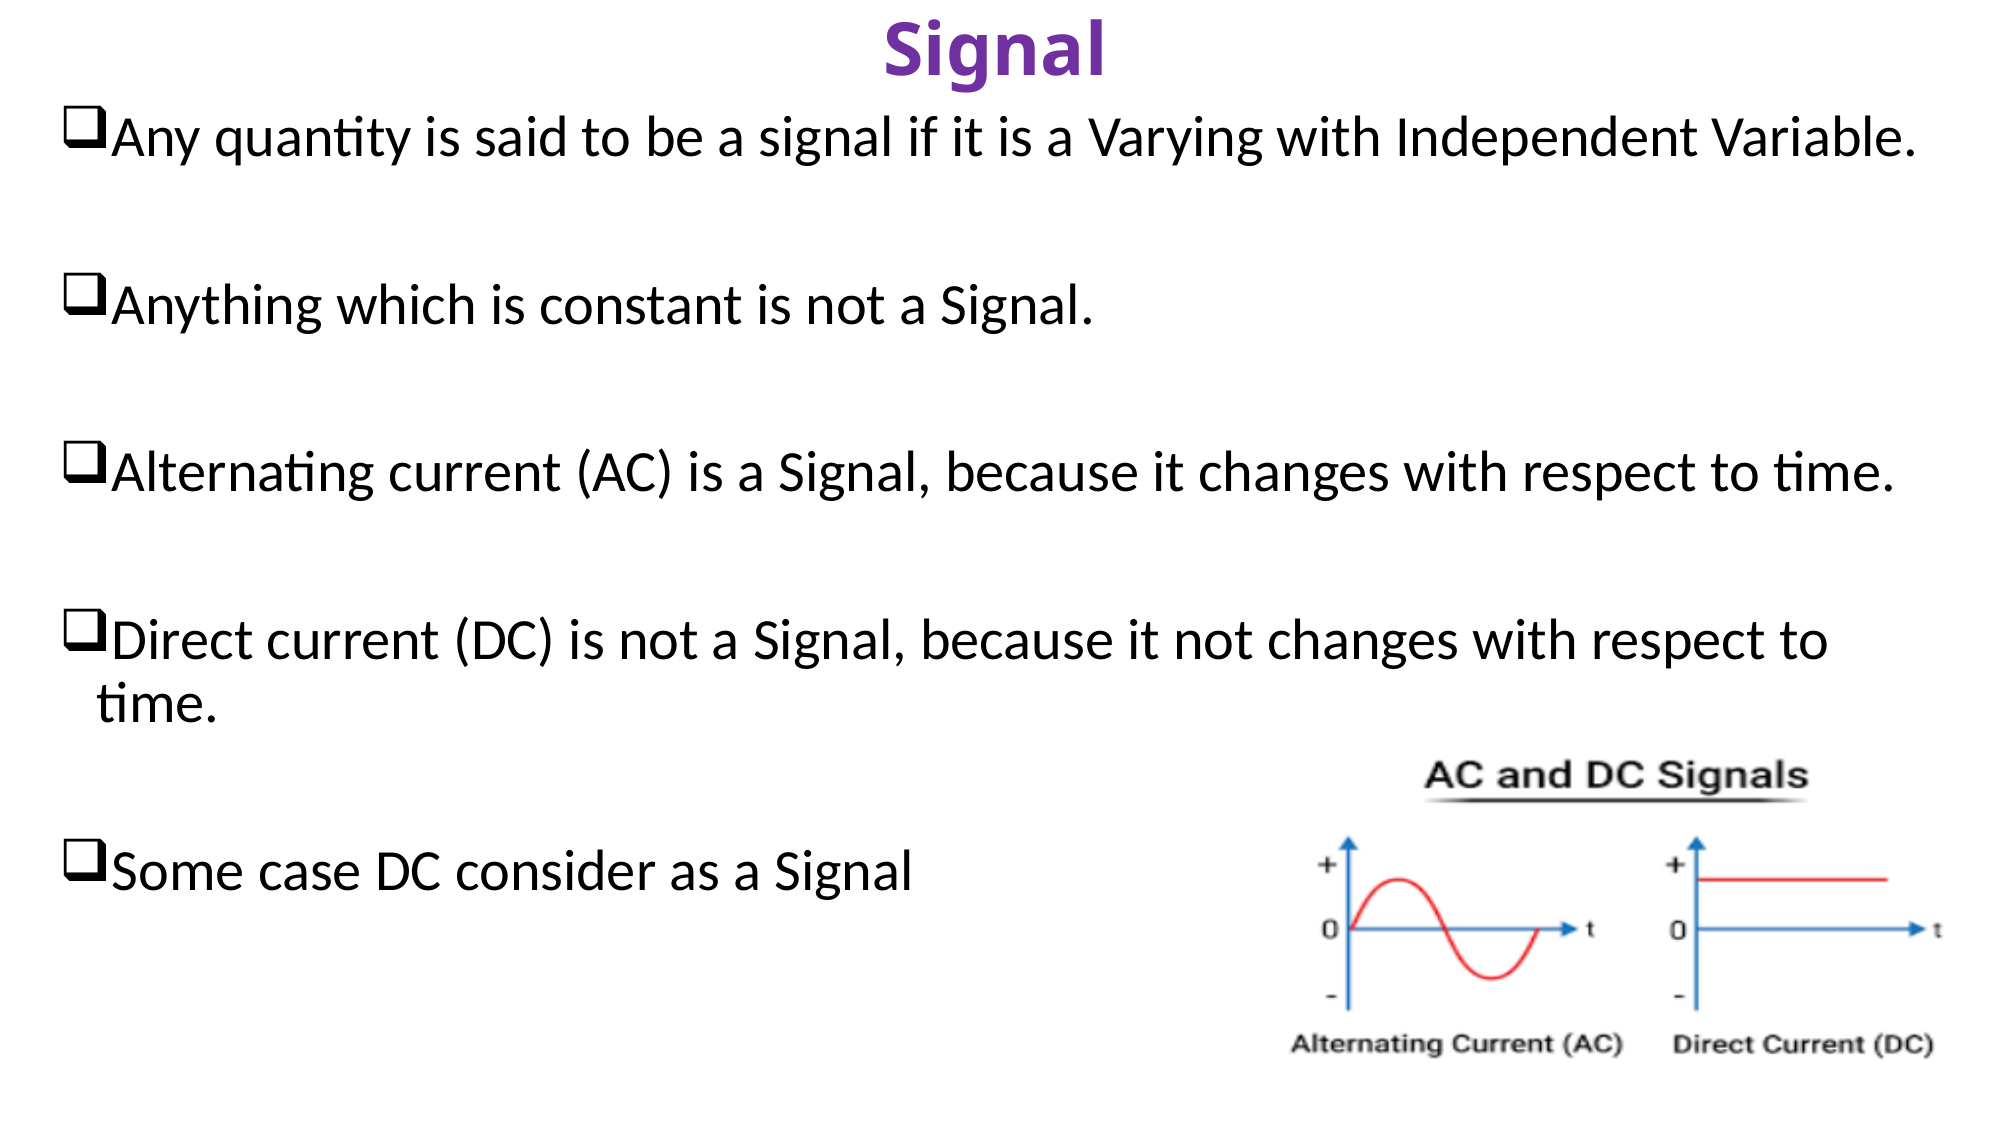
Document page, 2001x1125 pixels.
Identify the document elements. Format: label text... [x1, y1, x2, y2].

text_box Signal [64, 4, 1927, 99]
list Any quantity is said to be a signal if it is a Varying with Independent Variable. Anything which is constant is not a Signal. Alternating current (AC) is a Signal, because it changes with respect to time. Direct current (DC) is not a Signal, because it not changes with respect to time. Some case DC consider as a Signal [44, 98, 1970, 1014]
picture [1283, 740, 1952, 1077]
